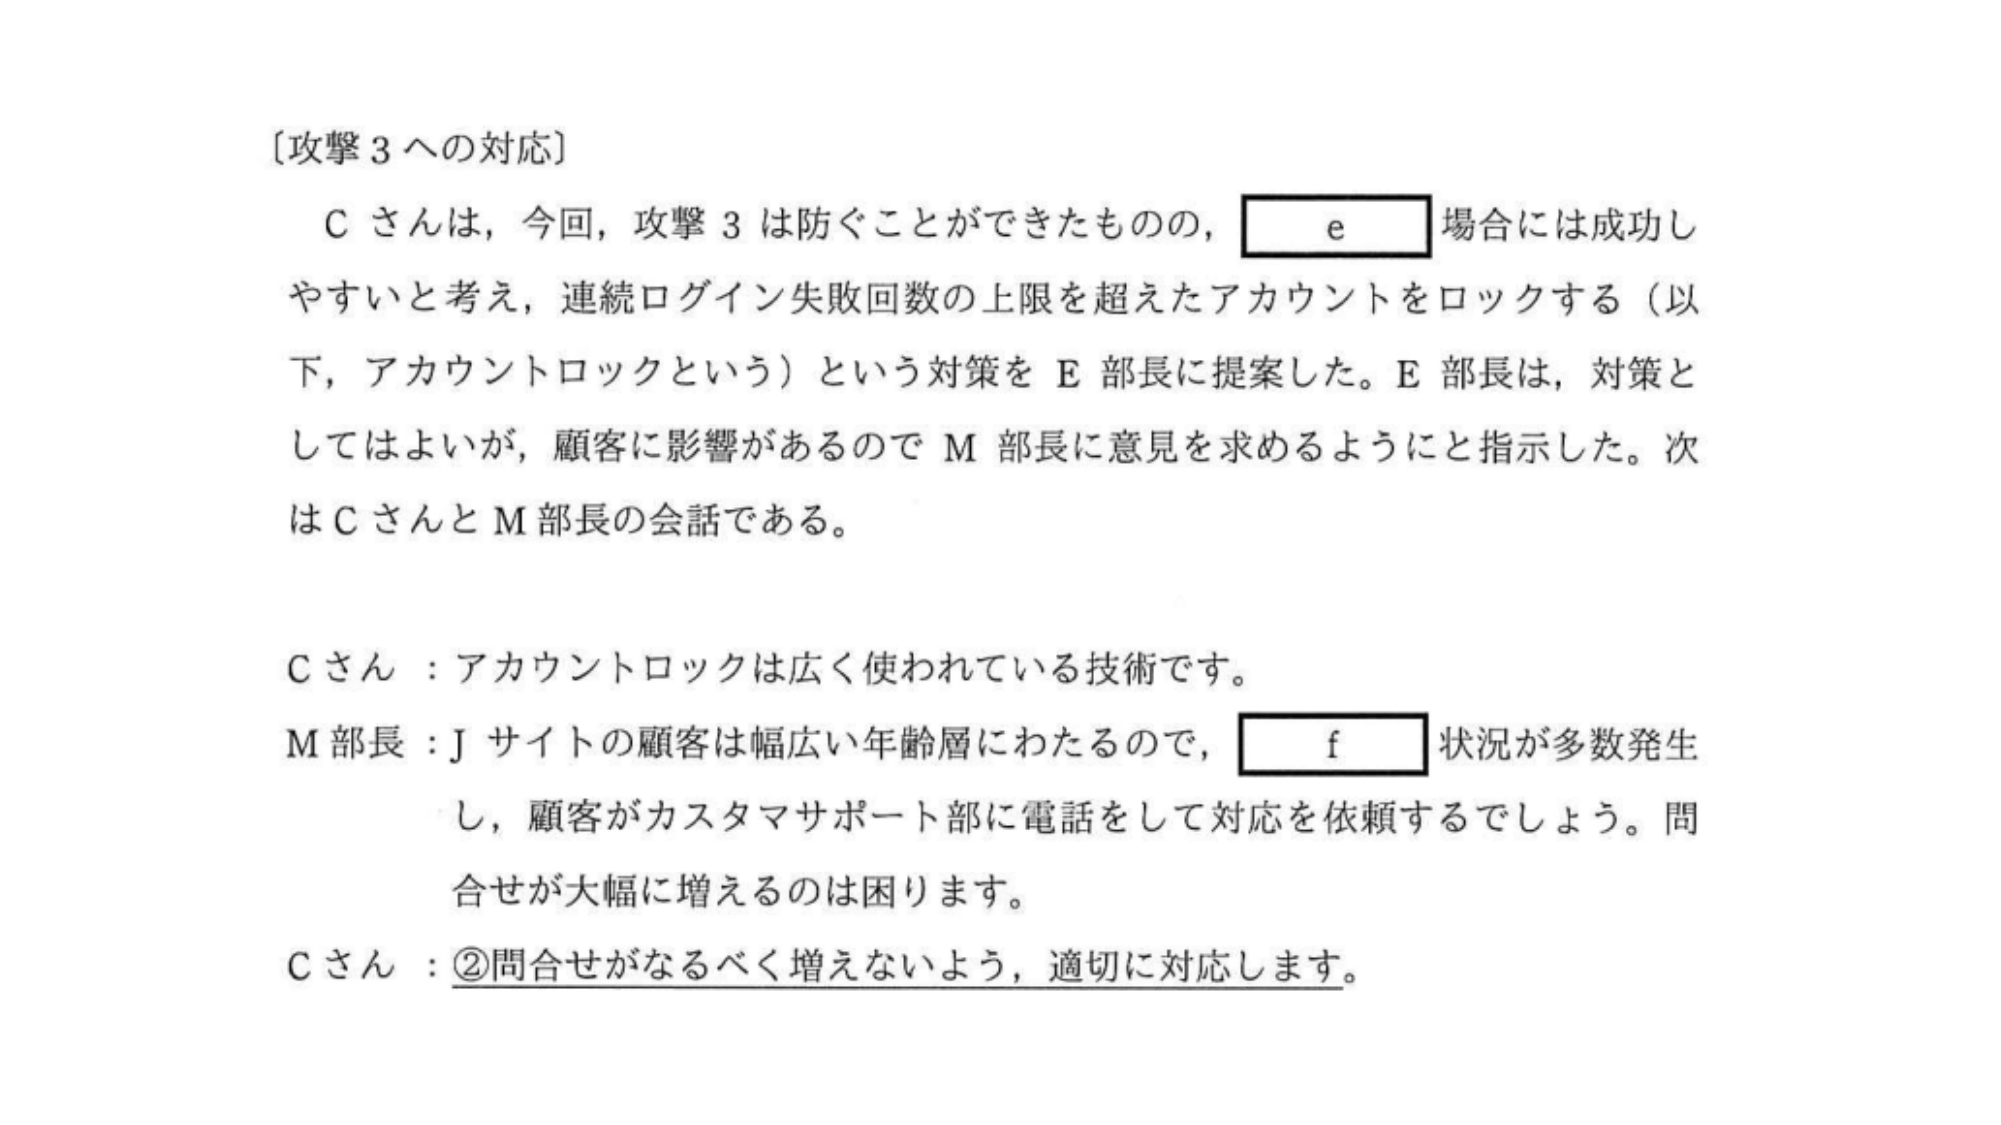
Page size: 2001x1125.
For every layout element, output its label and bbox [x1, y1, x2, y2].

picture [253, 107, 1747, 1018]
